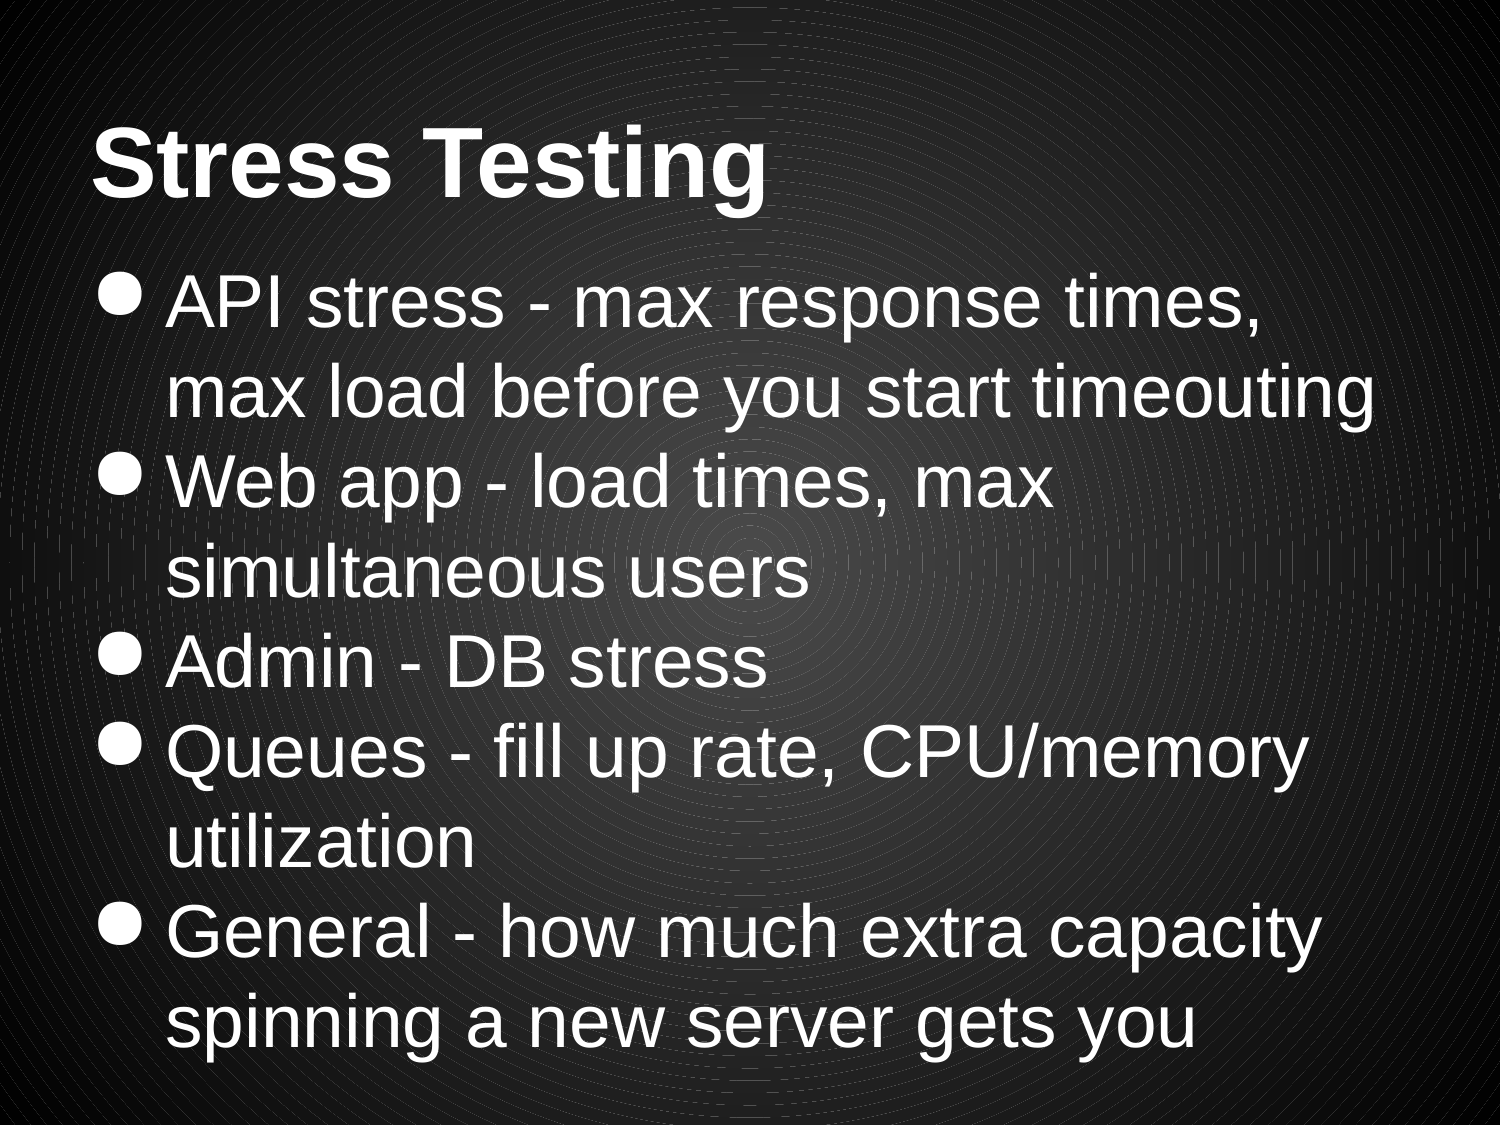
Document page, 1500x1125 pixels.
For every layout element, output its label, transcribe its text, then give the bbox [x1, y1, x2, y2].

list API stress - max response times, max load before you start timeouting Web app - load times, max simultaneous users Admin - DB stress Queues - fill up rate, CPU/memory utilization General - how much extra capacity spinning a new server gets you [75, 237, 1425, 1053]
title Stress Testing [75, 45, 1425, 233]
